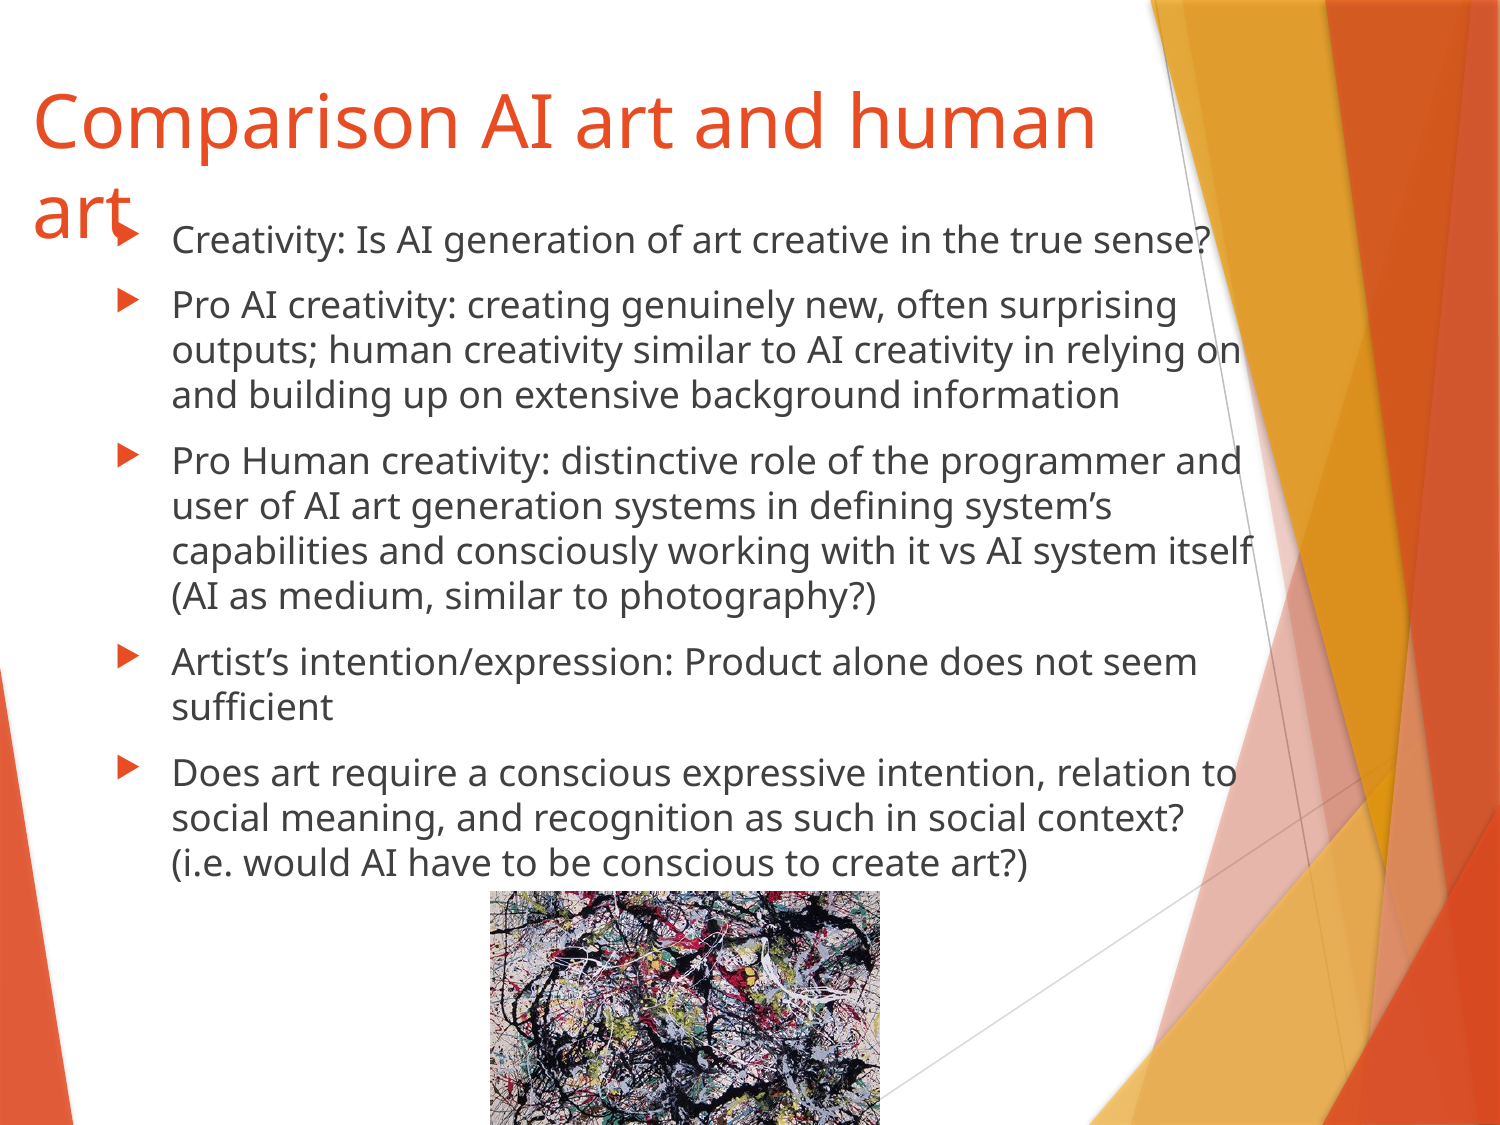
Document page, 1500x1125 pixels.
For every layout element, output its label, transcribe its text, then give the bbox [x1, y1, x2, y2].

list Creativity: Is AI generation of art creative in the true sense? Pro AI creativity: creating genuinely new, often surprising outputs; human creativity similar to AI creativity in relying on and building up on extensive background information Pro Human creativity: distinctive role of the programmer and user of AI art generation systems in defining system’s capabilities and consciously working with it vs AI system itself (AI as medium, similar to photography?) Artist’s intention/expression: Product alone does not seem sufficient Does art require a conscious expressive intention, relation to social meaning, and recognition as such in social context? (i.e. would AI have to be conscious to create art?) [99, 208, 1270, 1094]
title Comparison AI art and human art [17, 66, 1176, 283]
picture [489, 890, 881, 1125]
